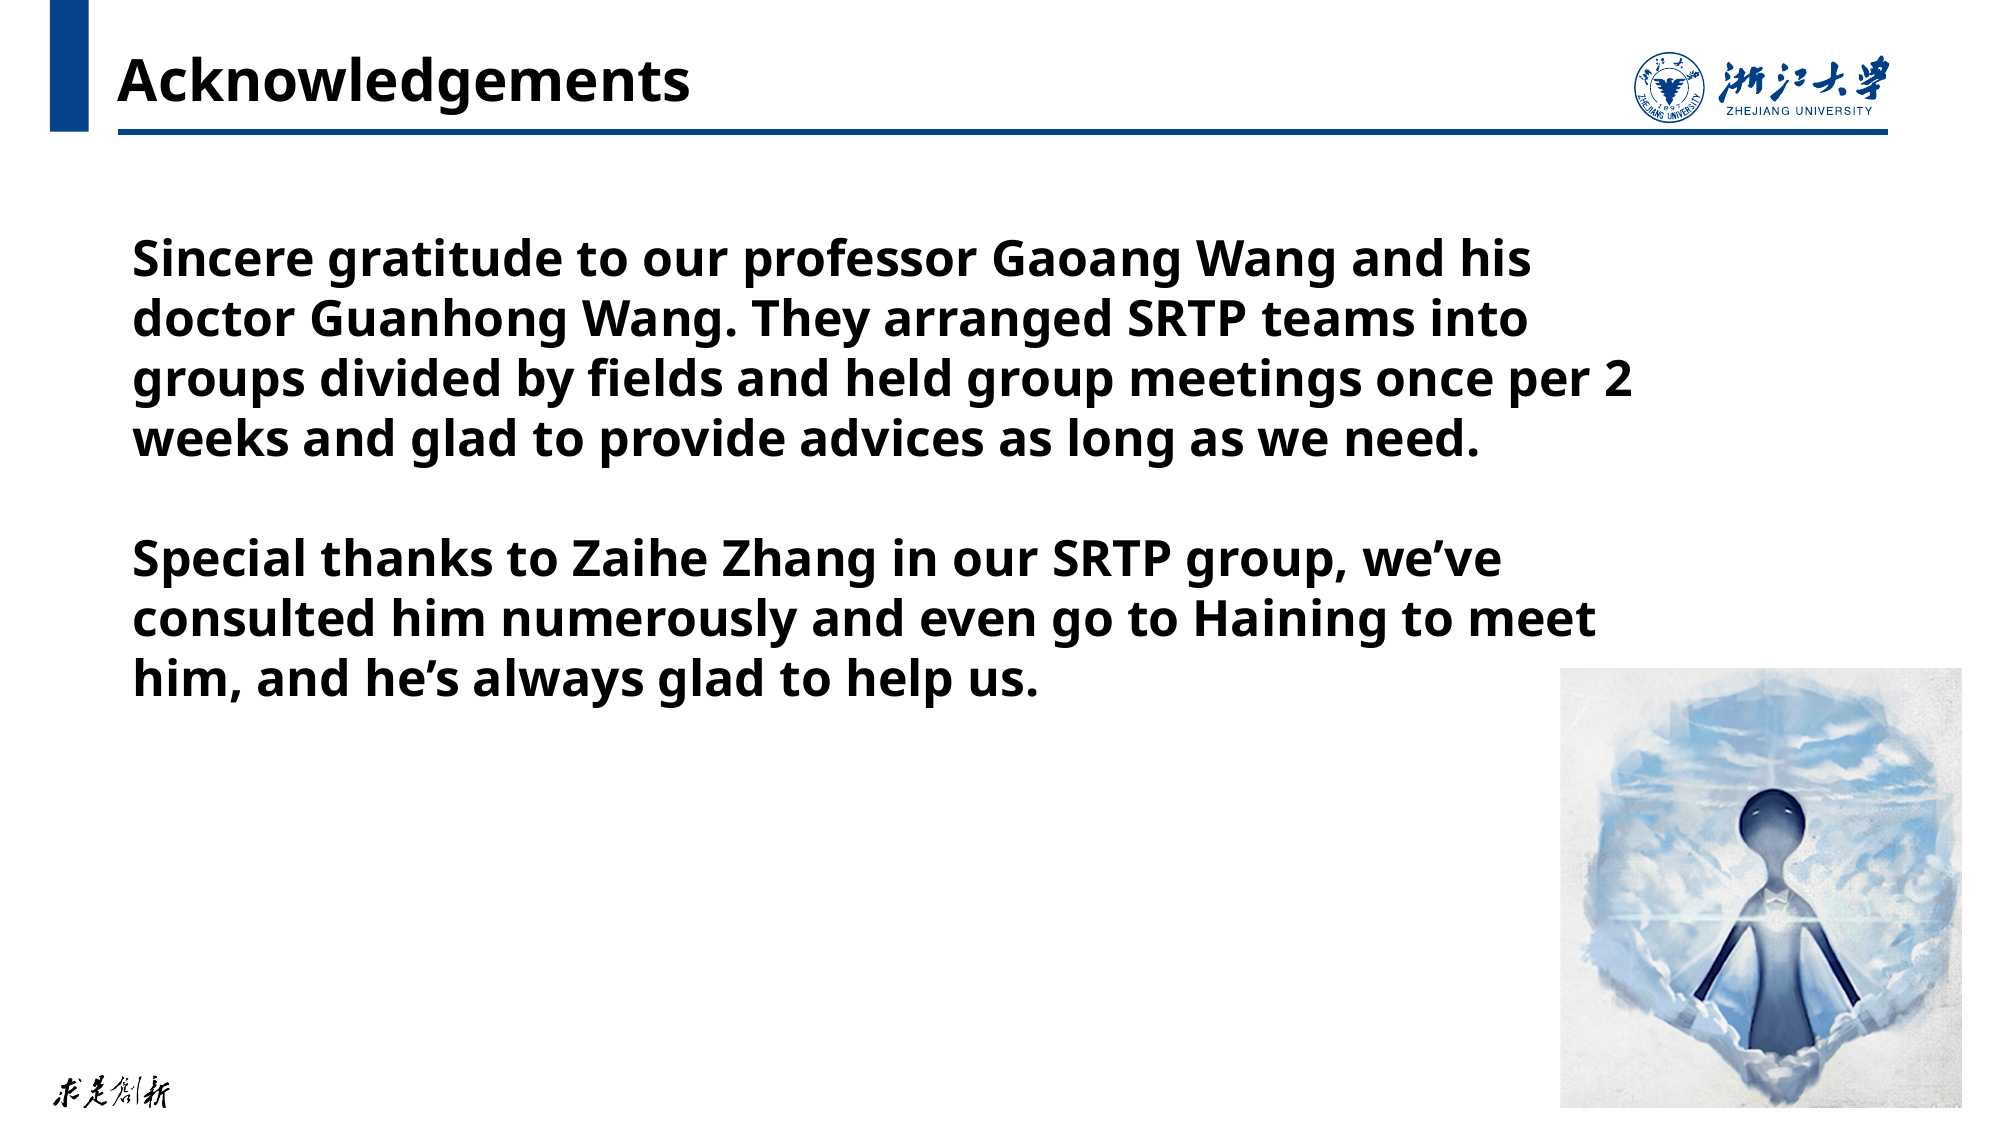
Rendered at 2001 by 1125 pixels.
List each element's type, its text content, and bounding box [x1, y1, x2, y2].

title Acknowledgements [117, 33, 1538, 132]
picture [0, 1061, 266, 1125]
picture [1560, 668, 1962, 1108]
text_box Sincere gratitude to our professor Gaoang Wang and his doctor Guanhong Wang. They arranged SRTP teams into groups divided by fields and held group meetings once per 2 weeks and glad to provide advices as long as we need. Special thanks to Zaihe Zhang in our SRTP group, we’ve consulted him numerously and even go to Haining to meet him, and he’s always glad to help us. [117, 218, 1713, 894]
